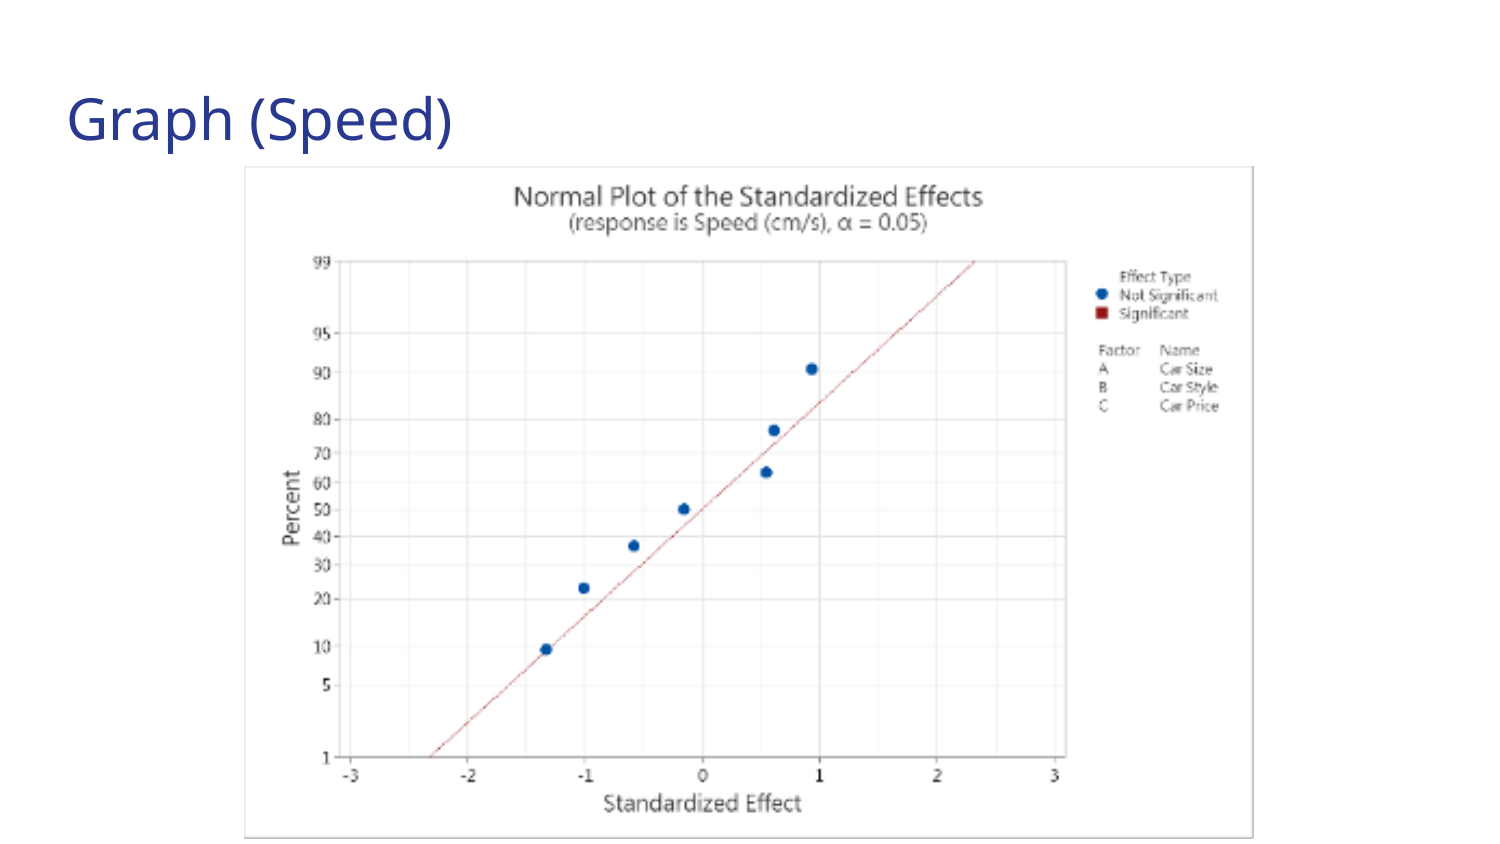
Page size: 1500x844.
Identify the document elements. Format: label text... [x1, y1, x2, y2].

title Graph (Speed) [51, 67, 1449, 167]
picture [244, 166, 1256, 841]
